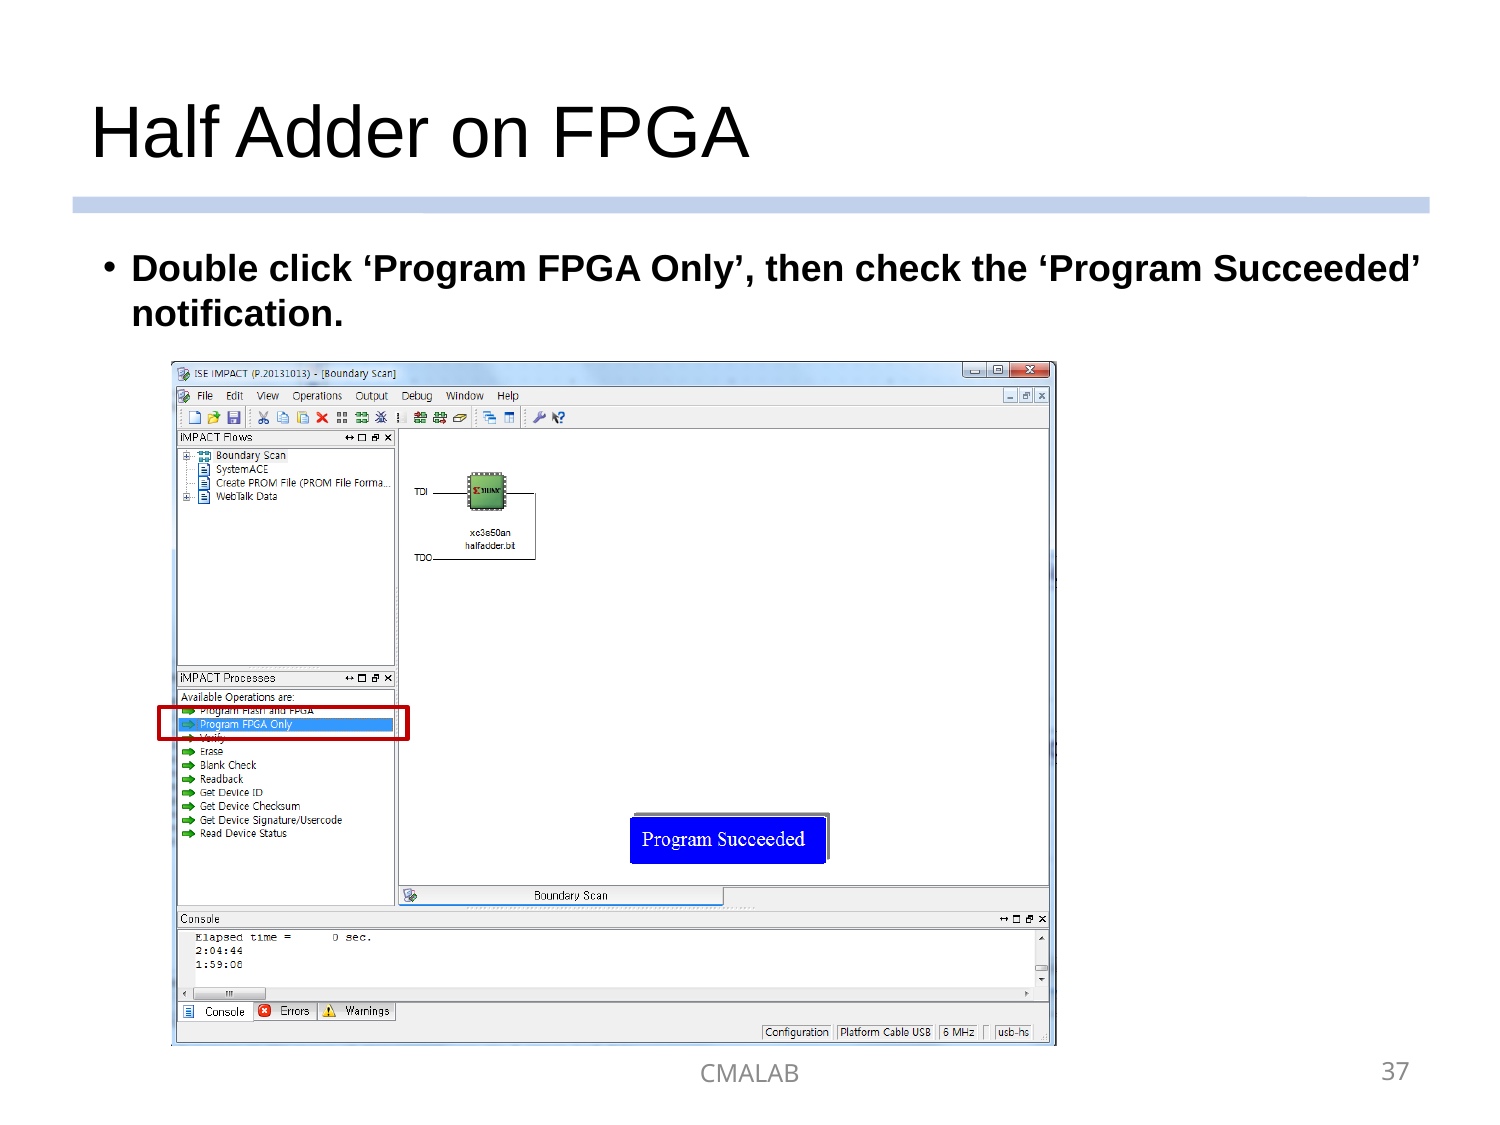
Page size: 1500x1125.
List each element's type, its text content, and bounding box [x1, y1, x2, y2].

text_box [157, 705, 165, 741]
text_box Double click ‘Program FPGA Only’, then check the ‘Program Succeeded’ notification. [88, 236, 1471, 307]
footer CMALAB [512, 1054, 988, 1103]
slide_number 37 [1074, 1042, 1425, 1103]
picture [170, 361, 1058, 1046]
title Half Adder on FPGA [75, 45, 1425, 211]
